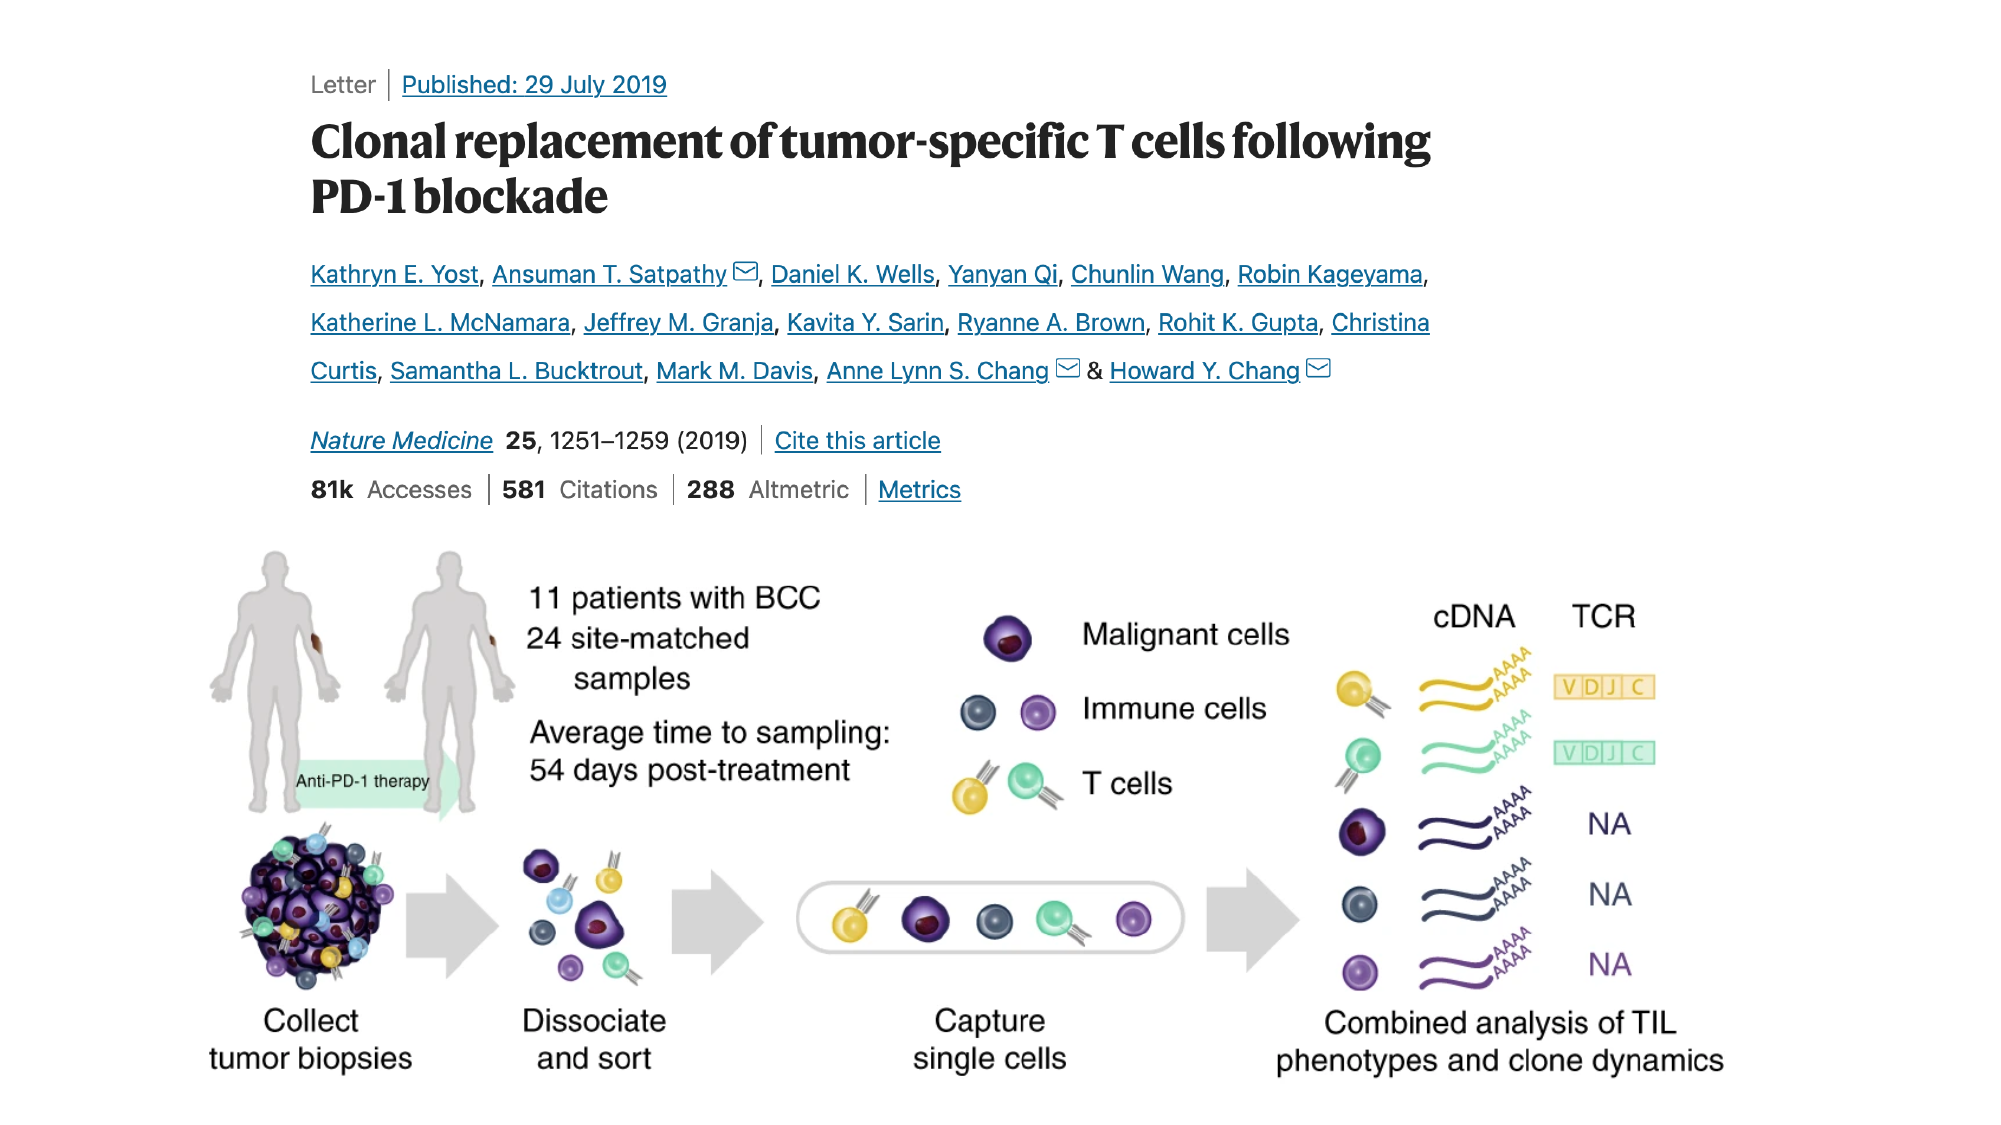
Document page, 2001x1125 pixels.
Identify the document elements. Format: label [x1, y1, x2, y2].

picture [180, 56, 1751, 1107]
